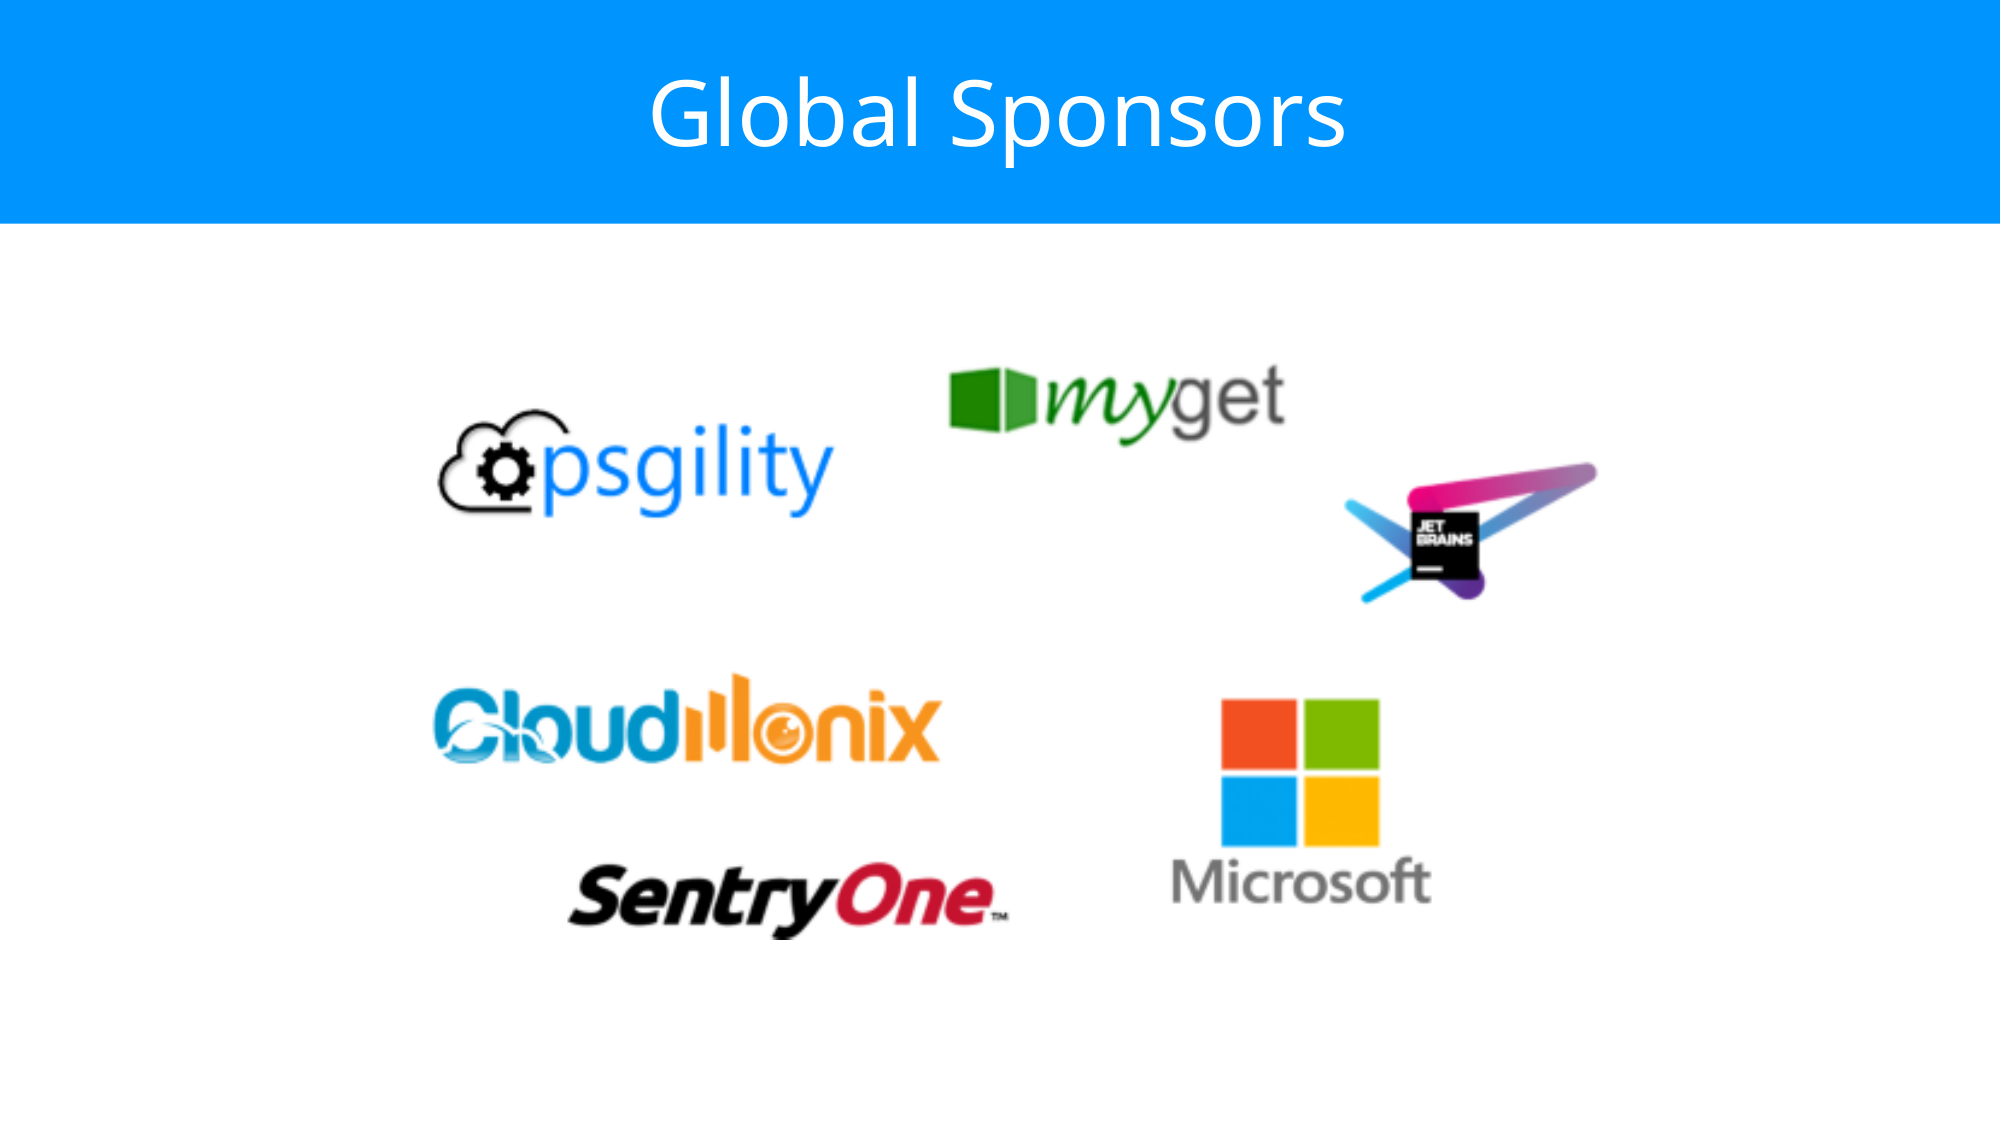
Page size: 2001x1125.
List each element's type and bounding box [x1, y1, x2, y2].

picture [431, 347, 1637, 940]
